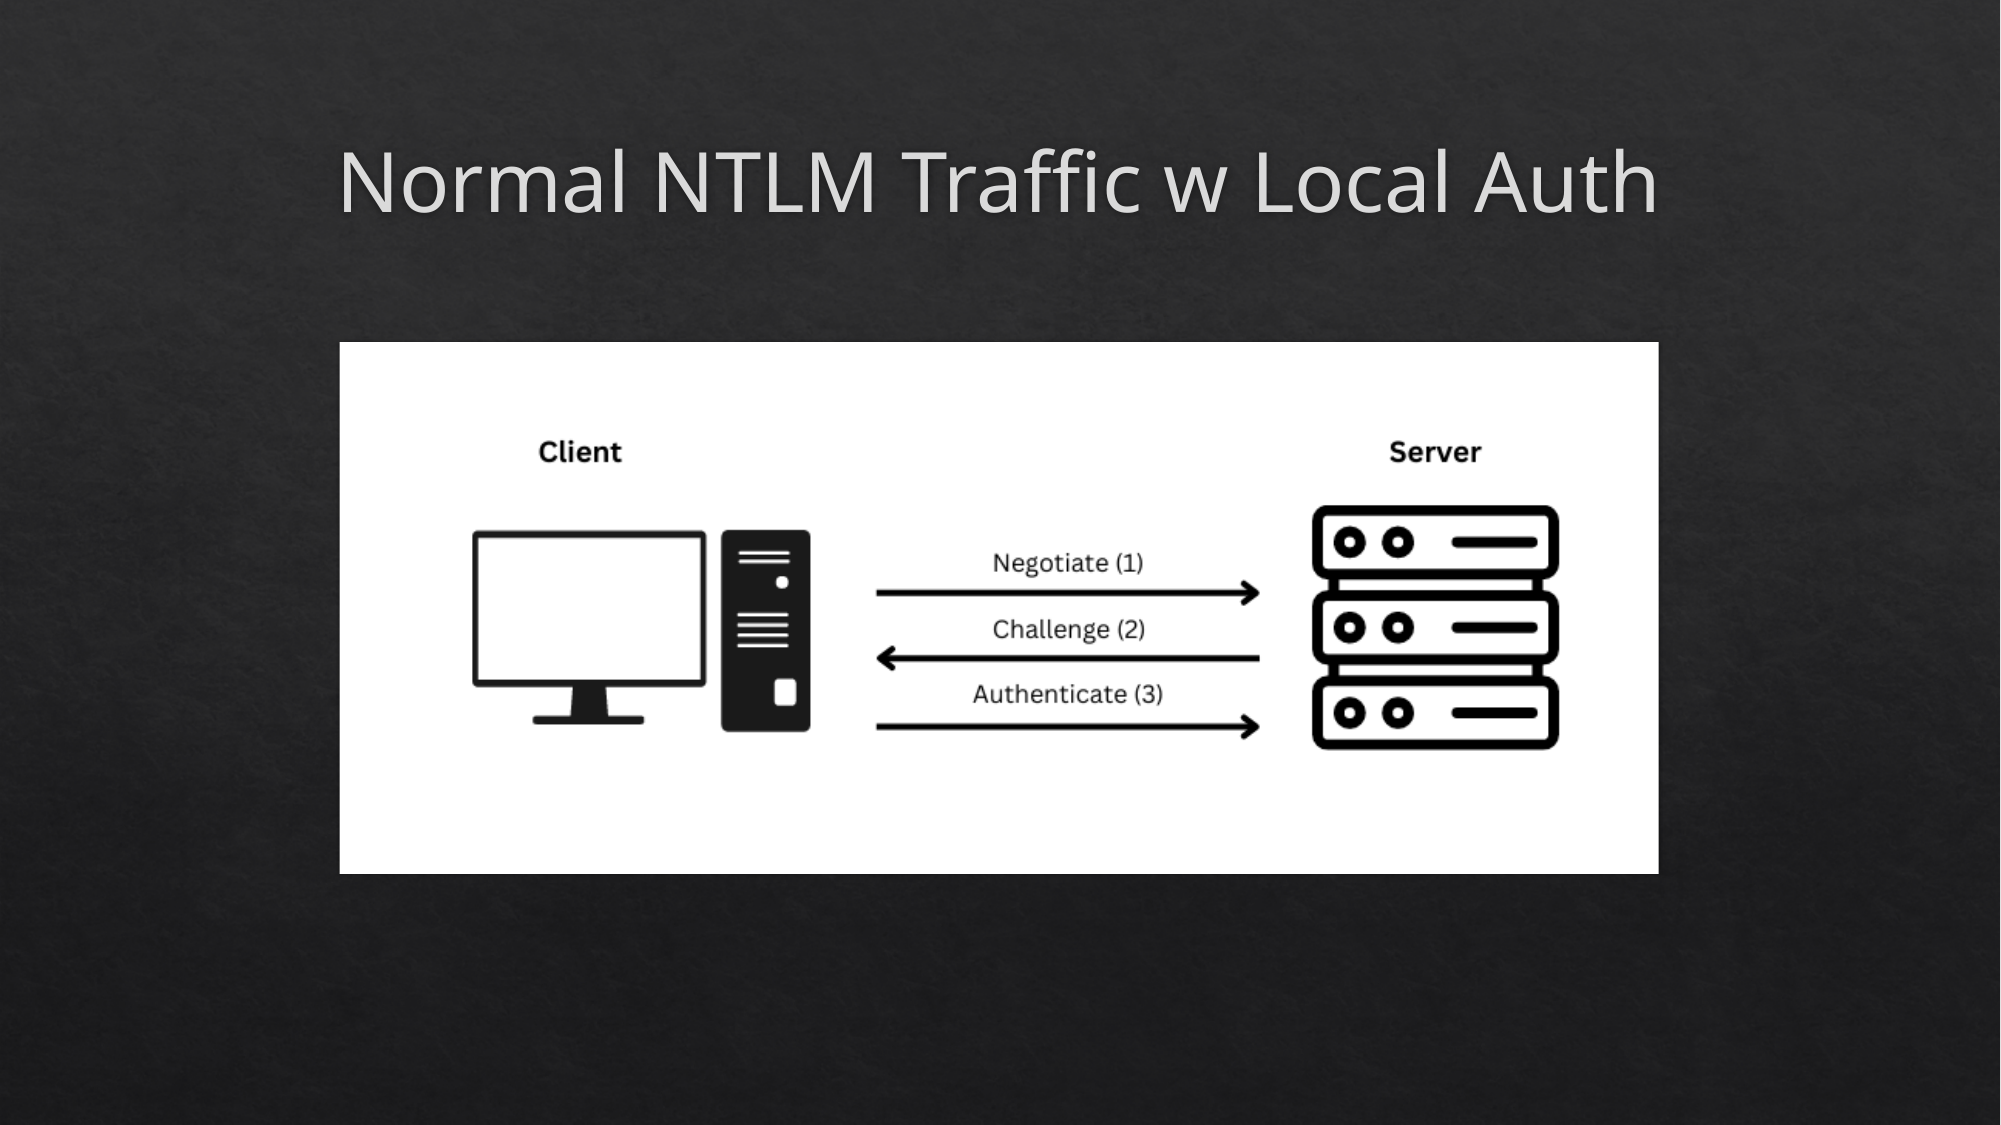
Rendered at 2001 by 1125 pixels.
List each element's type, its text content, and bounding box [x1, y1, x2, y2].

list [339, 342, 1659, 875]
title Normal NTLM Traffic w Local Auth [149, 99, 1849, 260]
